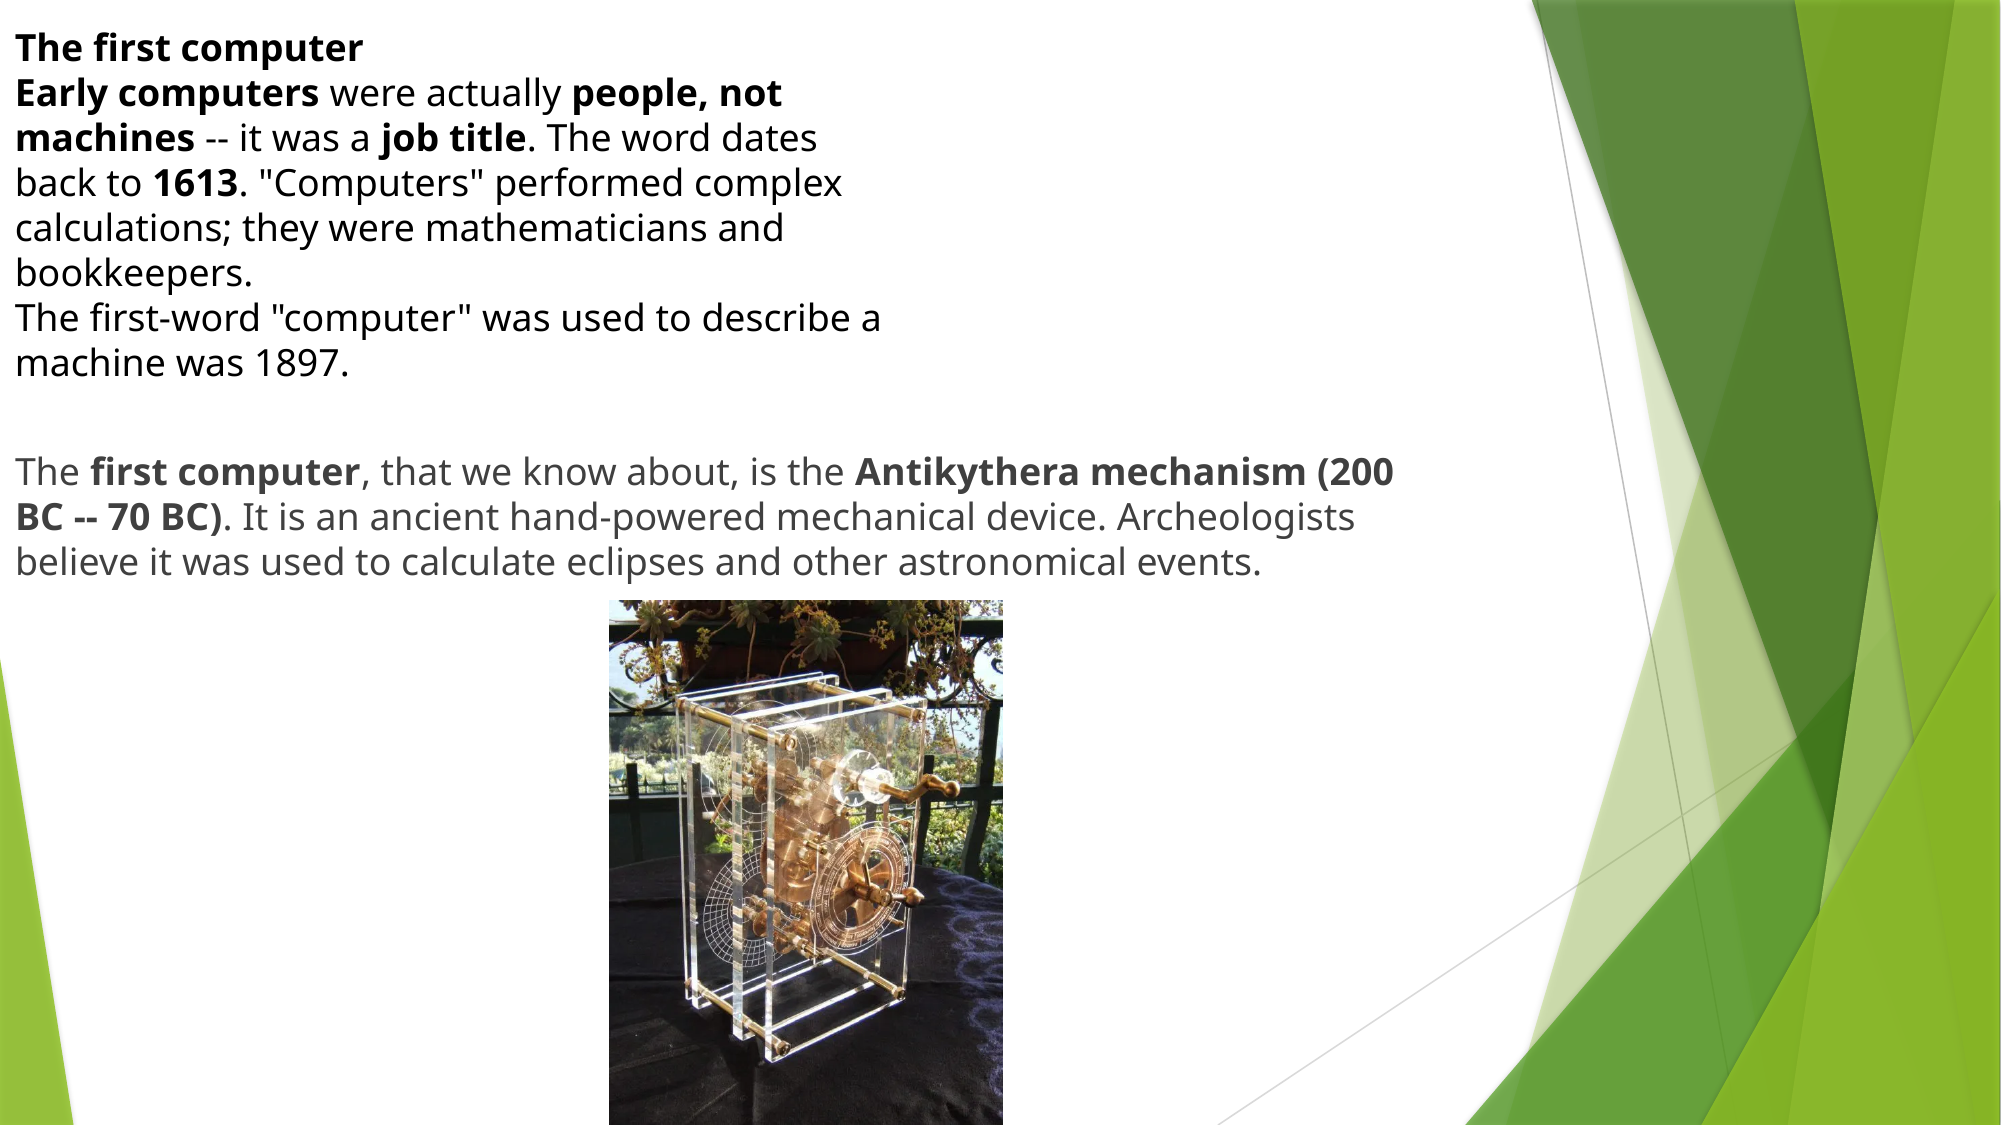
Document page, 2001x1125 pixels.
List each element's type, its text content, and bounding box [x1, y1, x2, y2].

picture [608, 600, 1003, 1125]
list The first computer, that we know about, is the Antikythera mechanism (200 BC -- 70 BC). It is an ancient hand-powered mechanical device. Archeologists believe it was used to calculate eclipses and other astronomical events. [0, 440, 1411, 1078]
text_box The first computer Early computers were actually people, not machines -- it was a job title. The word dates back to 1613. "Computers" performed complex calculations; they were mathematicians and bookkeepers. The first-word "computer" was used to describe a machine was 1897. [0, 16, 913, 437]
